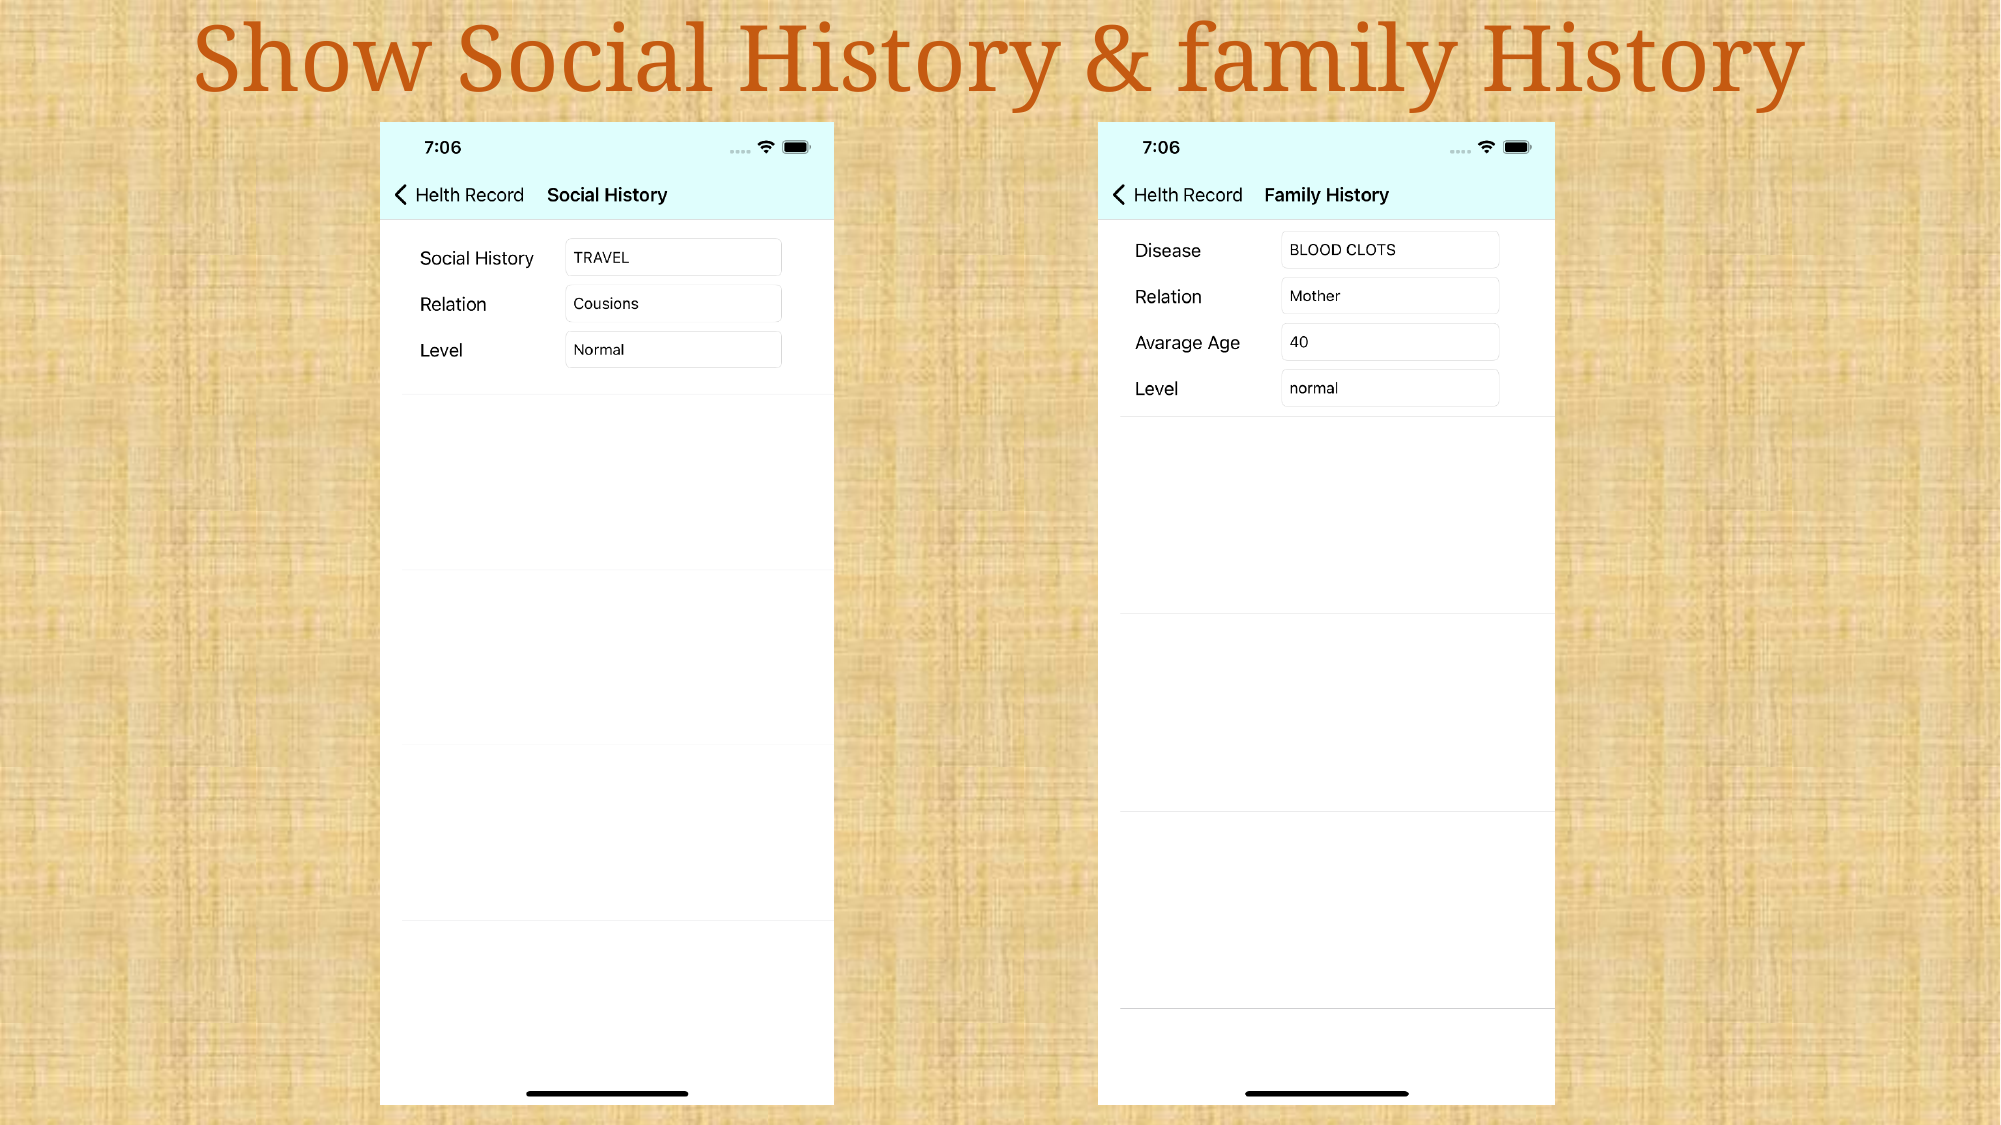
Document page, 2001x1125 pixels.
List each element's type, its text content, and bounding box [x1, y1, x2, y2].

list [380, 122, 835, 1105]
picture [0, 0, 2001, 1125]
title Show Social History & family History [137, 0, 1863, 123]
